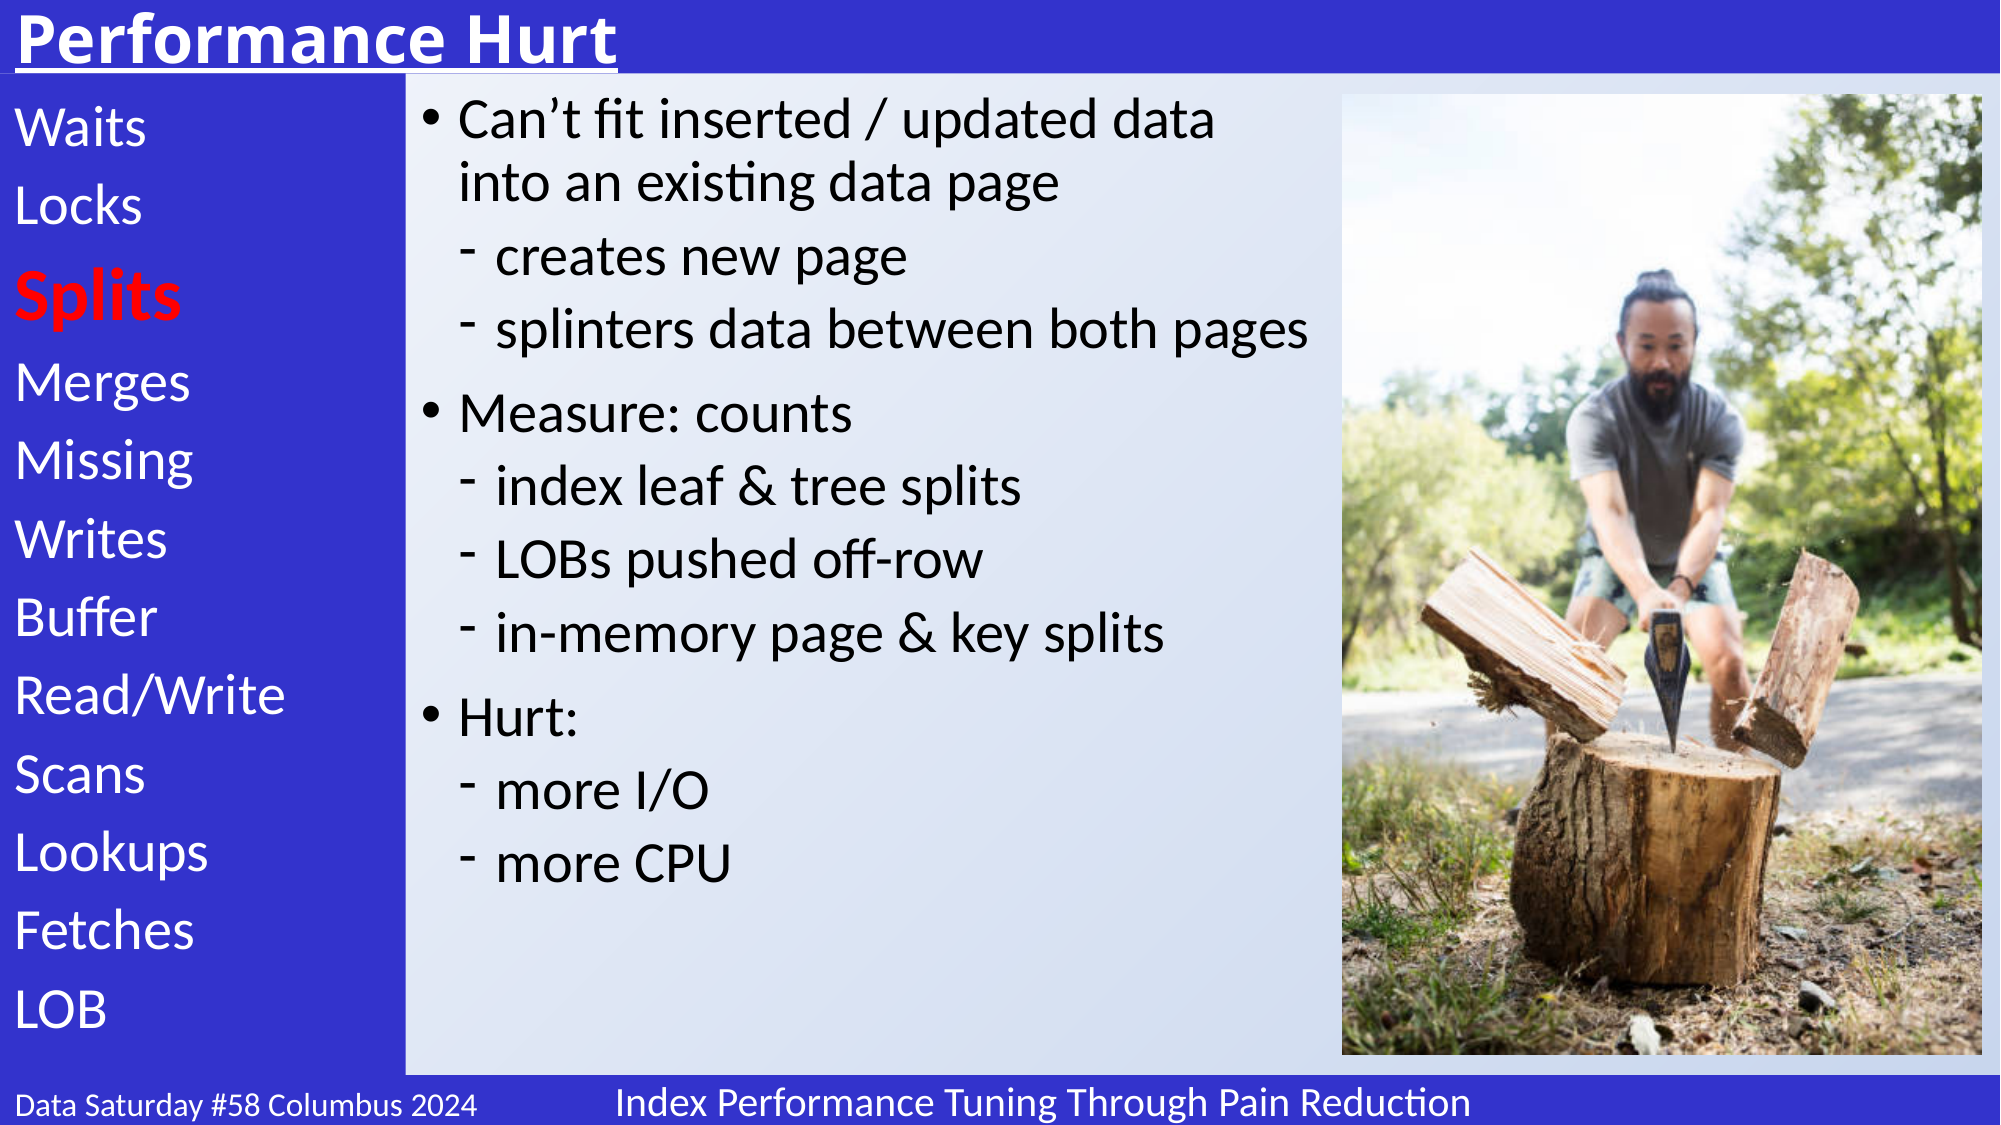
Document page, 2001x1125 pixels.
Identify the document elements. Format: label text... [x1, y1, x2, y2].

list Can’t fit inserted / updated data into an existing data page creates new page splinters data between both pages Measure: counts index leaf & tree splits LOBs pushed off-row in-memory page & key splits Hurt: more I/O more CPU [406, 73, 2000, 1077]
list Waits Locks Splits Merges Missing Writes Buffer Read/Write Scans Lookups Fetches LOB [0, 73, 406, 1075]
picture [1341, 94, 1982, 1055]
title Performance Hurt [0, 0, 2000, 73]
